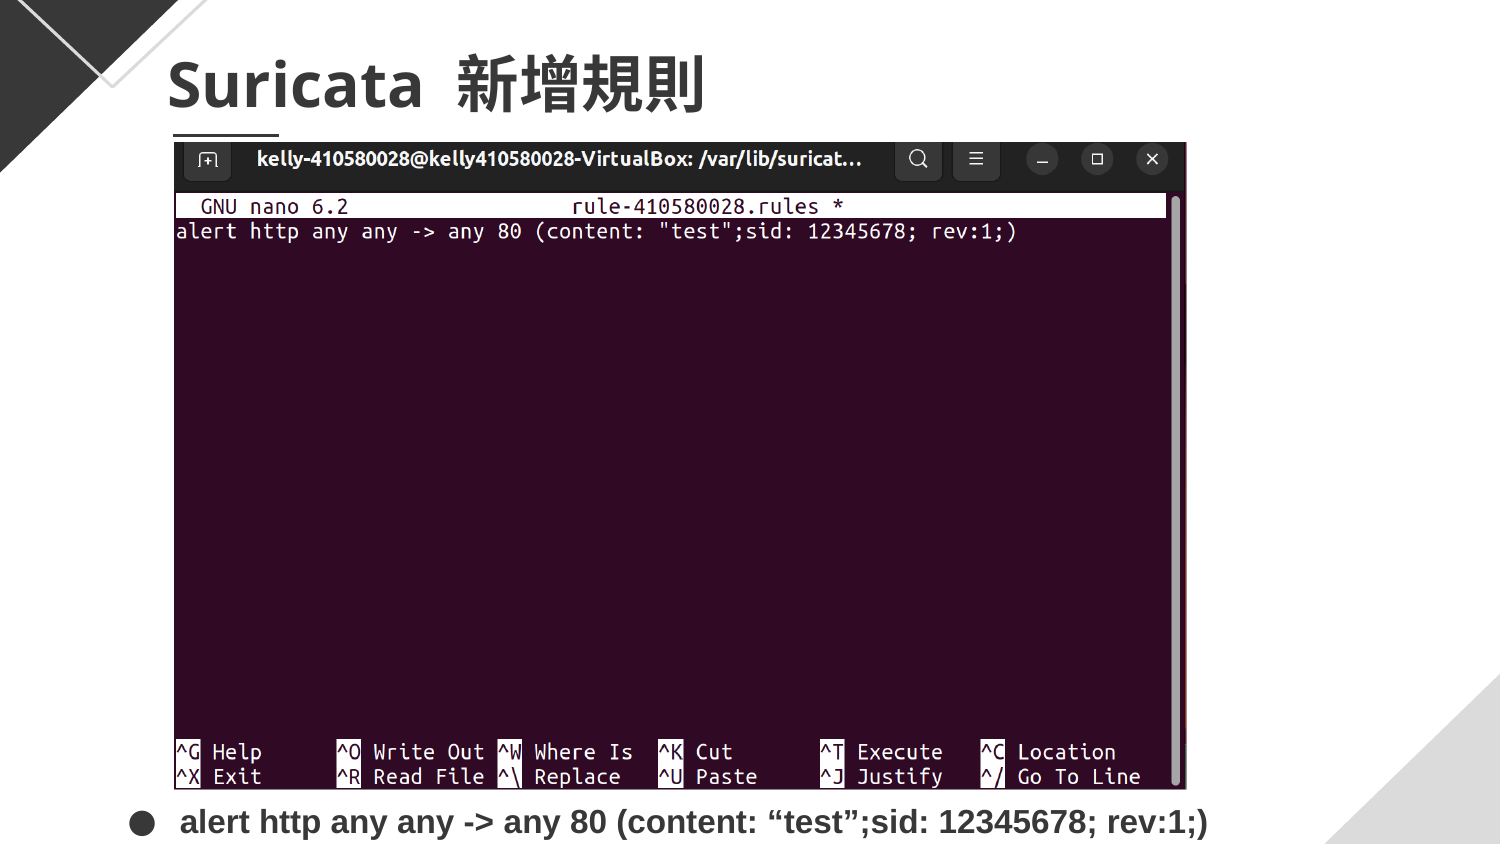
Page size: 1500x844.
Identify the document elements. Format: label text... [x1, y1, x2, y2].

title Suricata 新增規則 [152, 30, 1418, 117]
list alert http any any -> any 80 (content: “test”;sid: 12345678; rev:1;) [89, 785, 1352, 843]
picture [173, 142, 1188, 791]
